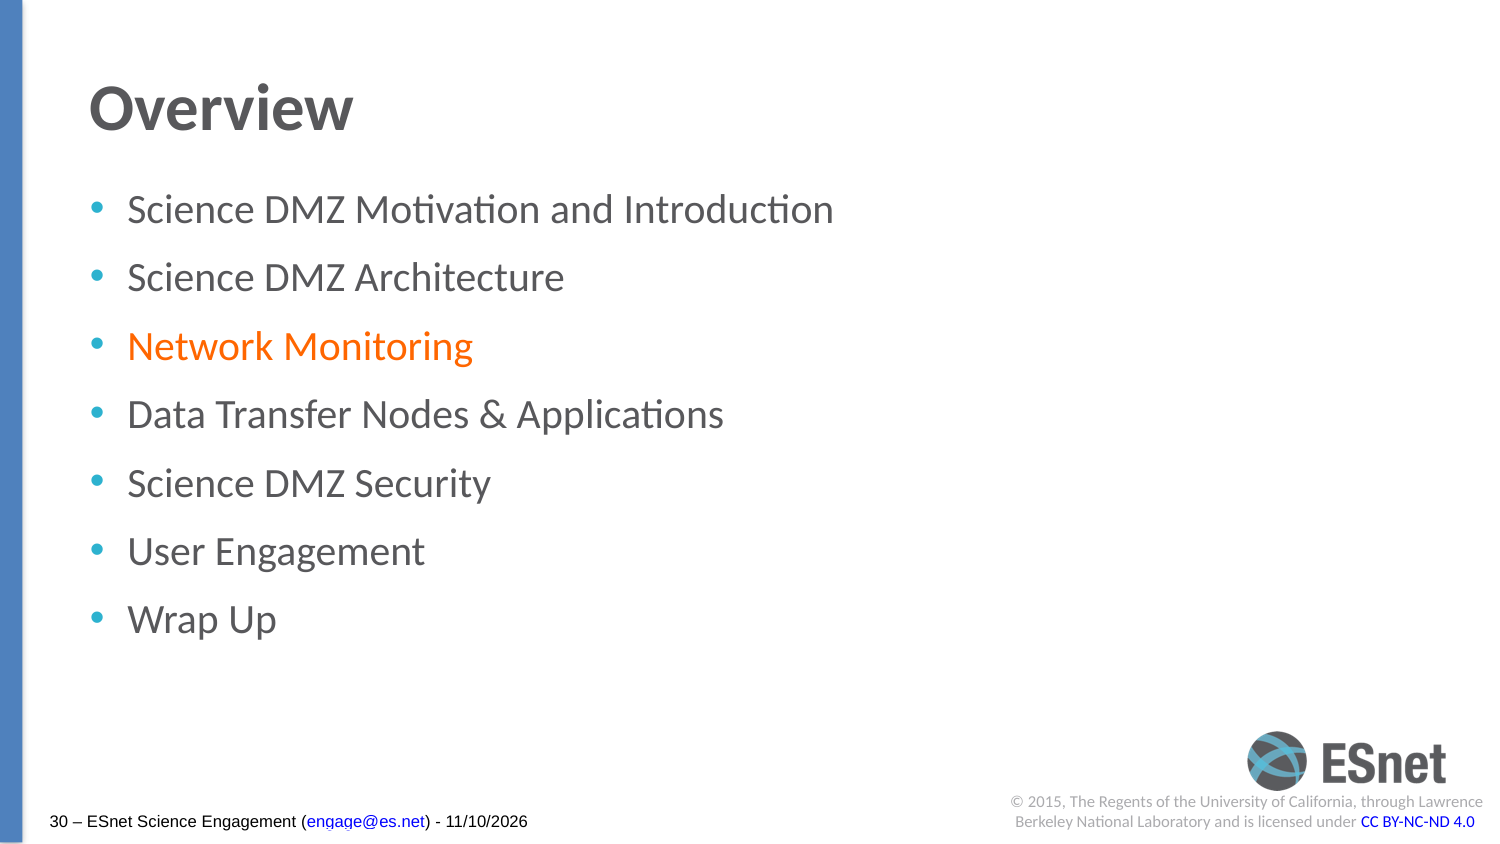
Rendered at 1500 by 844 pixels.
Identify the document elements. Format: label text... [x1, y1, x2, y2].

text_box © 2015, The Regents of the University of California, through Lawrence Berkeley National Laboratory and is licensed under CC BY-NC-ND 4.0 [994, 786, 1500, 838]
text_box <number> – ESnet Science Engagement (engage@es.net) - 06/01/2018 [34, 810, 567, 833]
text_box Science DMZ Motivation and Introduction Science DMZ Architecture Network Monitoring Data Transfer Nodes & Applications Science DMZ Security User Engagement Wrap Up [75, 174, 1425, 782]
text_box Overview [75, 33, 1425, 174]
picture [1247, 731, 1446, 786]
